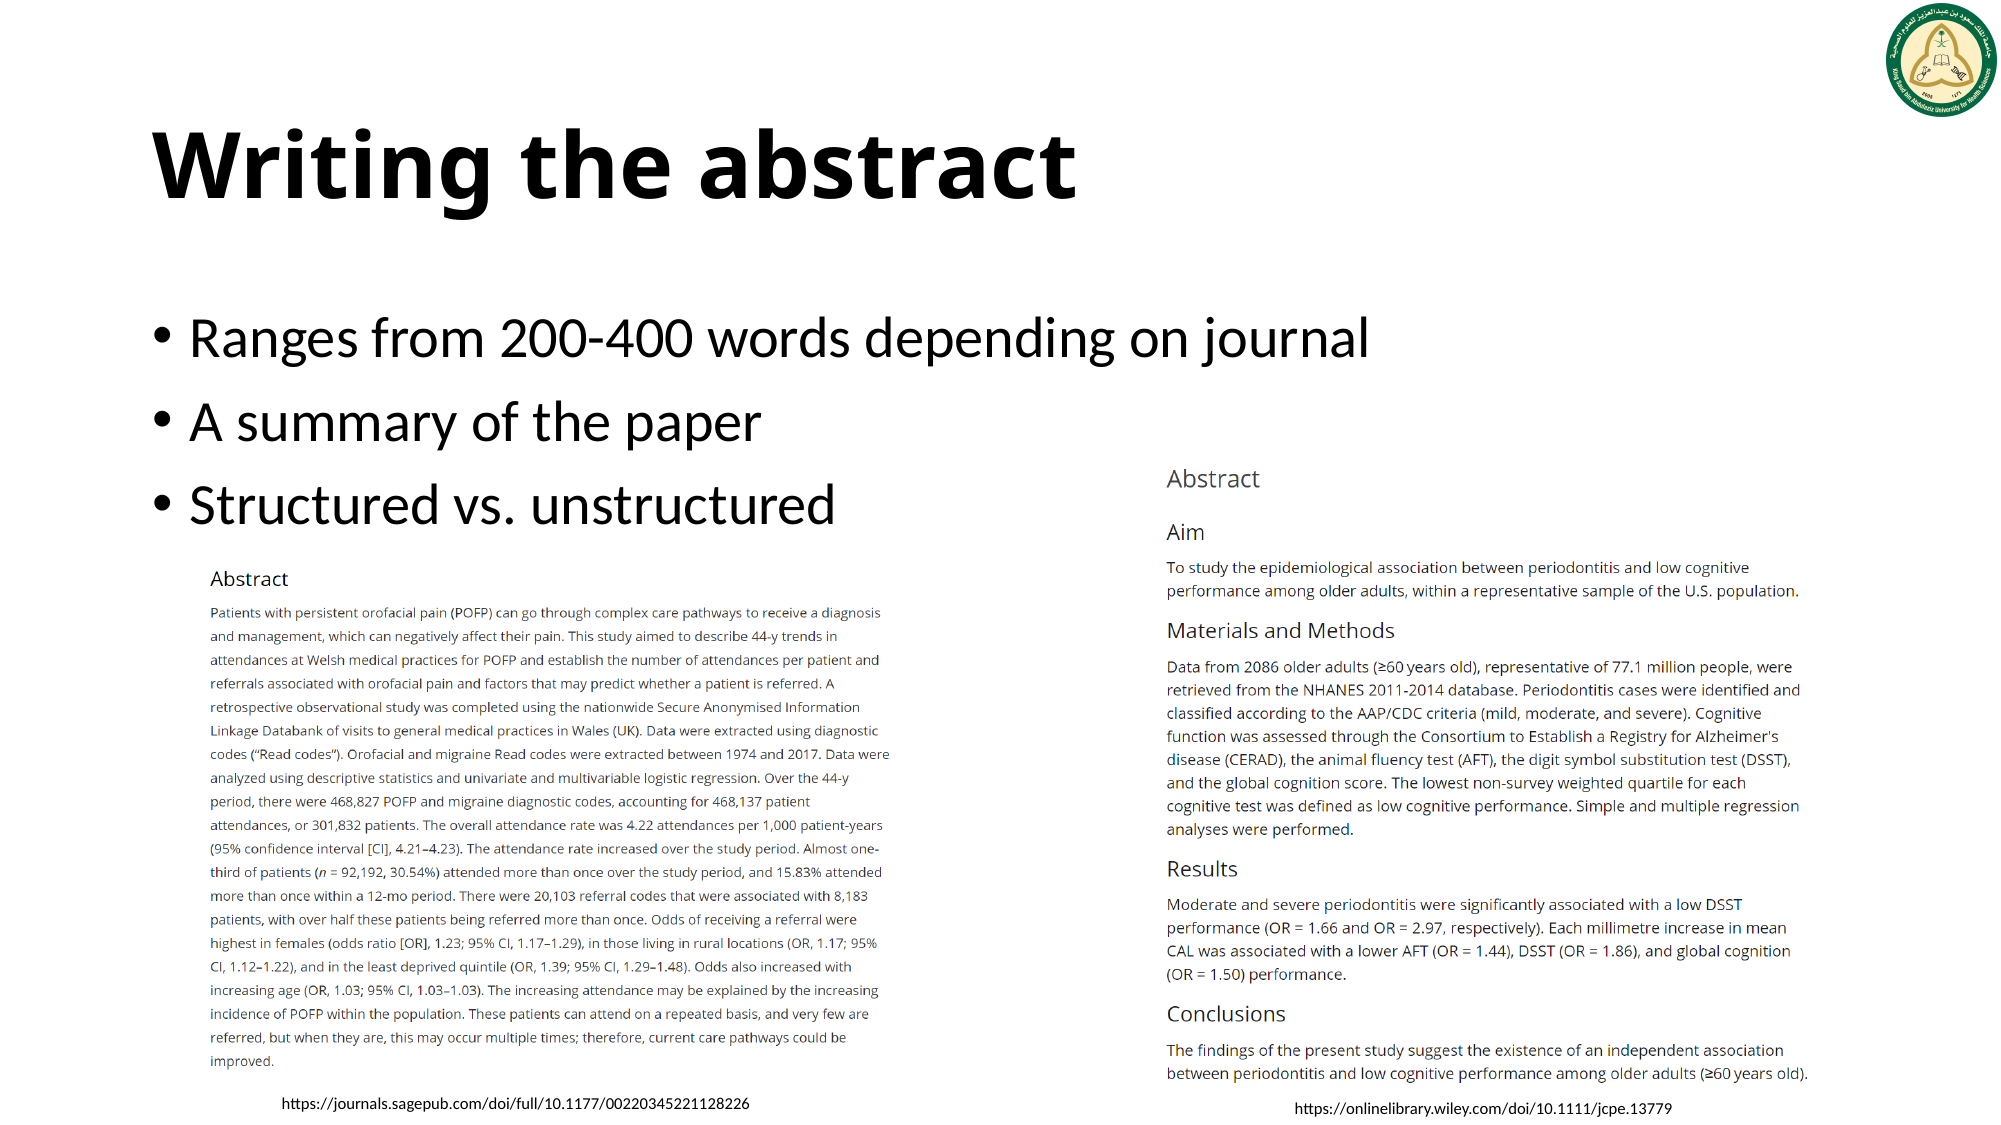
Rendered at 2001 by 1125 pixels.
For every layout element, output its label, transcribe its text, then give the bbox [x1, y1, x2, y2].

text_box https://onlinelibrary.wiley.com/doi/10.1111/jcpe.13779 [983, 1090, 1984, 1125]
title Writing the abstract [137, 59, 1863, 278]
picture [1153, 455, 1814, 1086]
list Ranges from 200-400 words depending on journal A summary of the paper Structured vs. unstructured [137, 299, 1863, 1014]
text_box https://journals.sagepub.com/doi/full/10.1177/00220345221128226 [16, 1085, 1017, 1121]
picture [1886, 3, 1997, 117]
picture [205, 562, 896, 1072]
